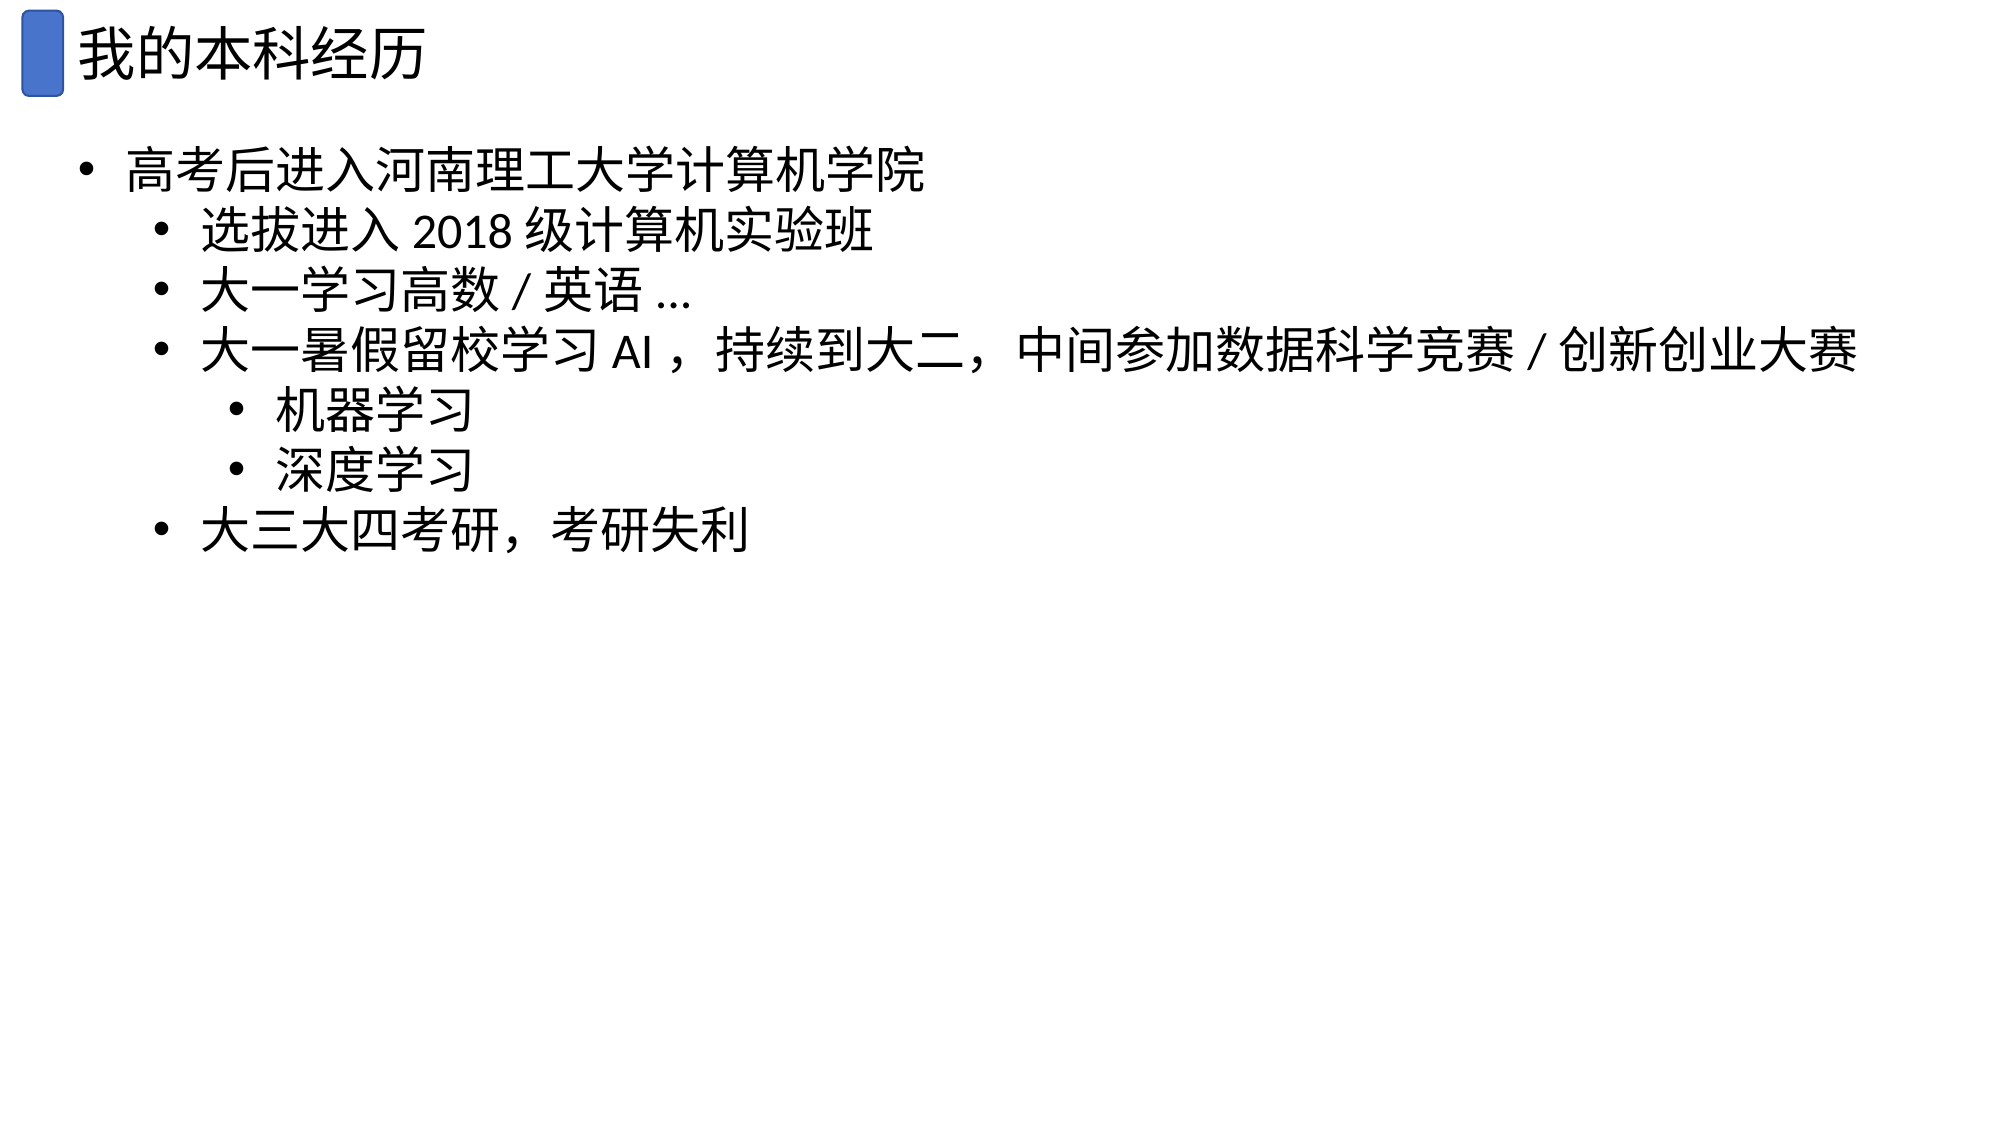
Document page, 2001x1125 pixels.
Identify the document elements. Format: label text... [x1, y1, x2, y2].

text_box [21, 9, 65, 97]
text_box 高考后进入河南理工大学计算机学院 选拔进入2018级计算机实验班 大一学习高数/英语... 大一暑假留校学习AI，持续到大二，中间参加数据科学竞赛/创新创业大赛 机器学习 深度学习 大三大四考研，考研失利 [63, 130, 1915, 1051]
text_box 我的本科经历 [63, 9, 631, 95]
